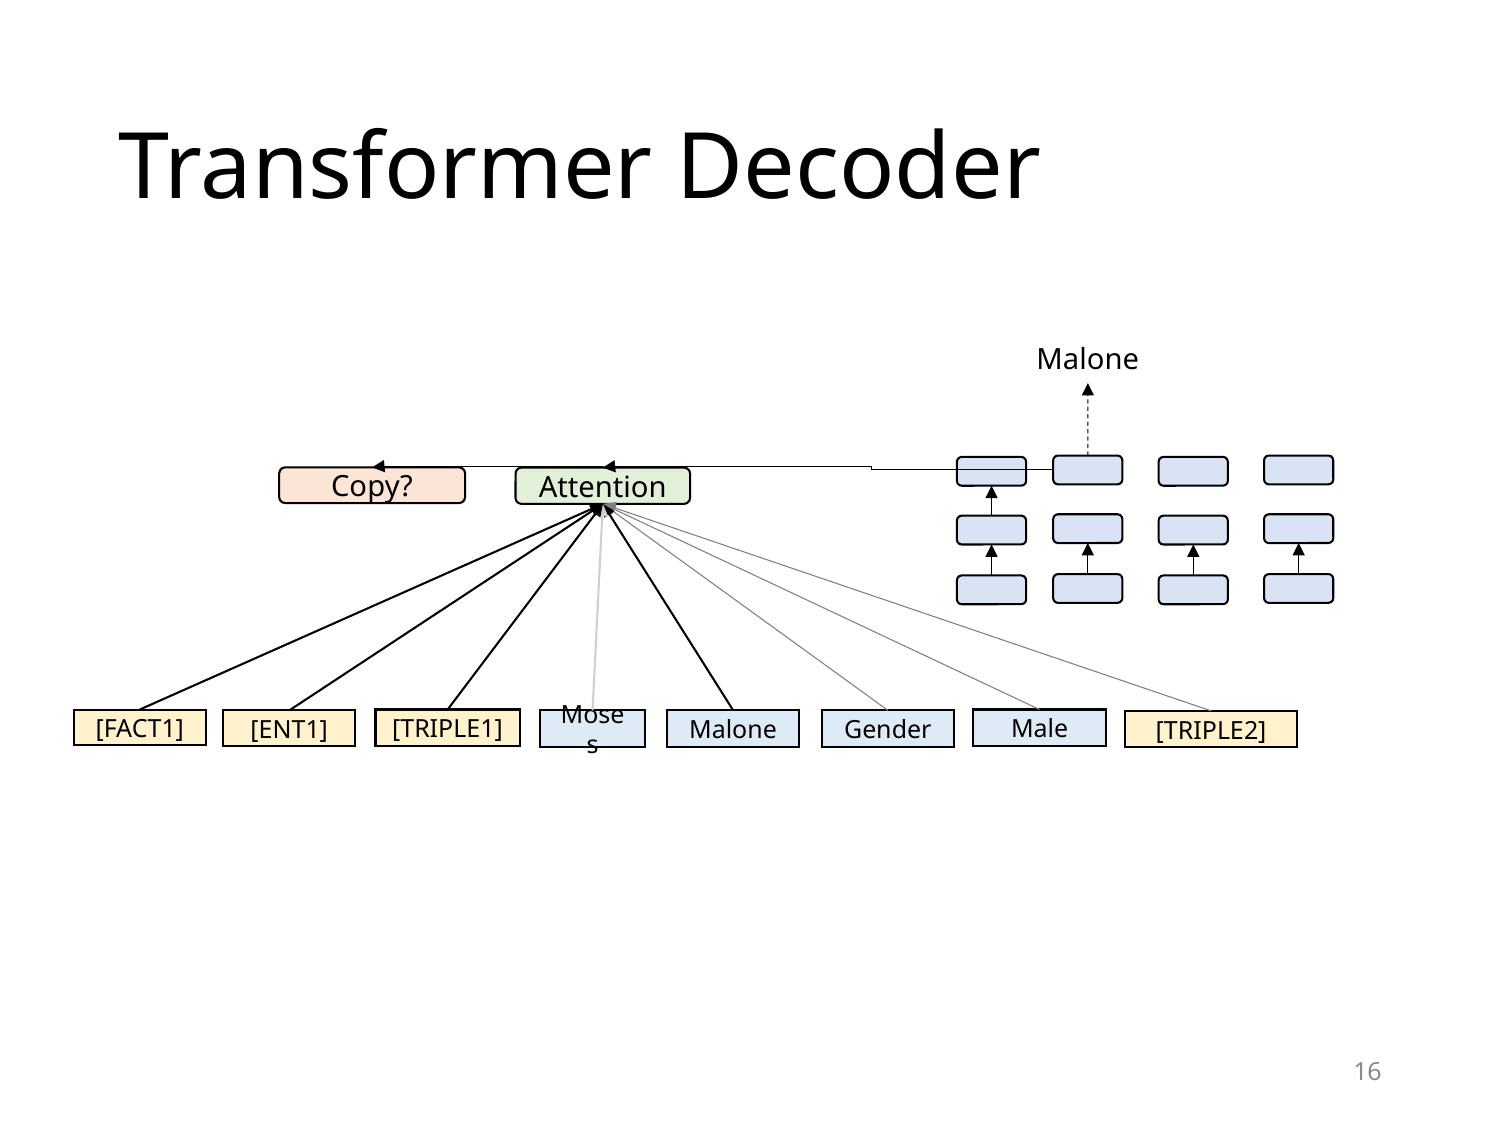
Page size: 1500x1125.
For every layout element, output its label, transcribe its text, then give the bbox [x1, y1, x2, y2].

text_box [1263, 454, 1335, 486]
text_box [TRIPLE1] [374, 711, 521, 747]
text_box [TRIPLE2] [1124, 710, 1298, 748]
text_box [955, 470, 1028, 487]
text_box [1052, 454, 1124, 486]
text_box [888, 503, 1040, 710]
slide_number 16 [1059, 1042, 1397, 1103]
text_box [734, 503, 888, 711]
text_box [1212, 574, 1229, 606]
text_box [1263, 513, 1335, 545]
text_box Malone [666, 711, 800, 748]
text_box [FACT1] [73, 709, 207, 746]
text_box [955, 455, 1028, 467]
text_box Malone [1021, 333, 1154, 384]
text_box Gender [821, 711, 955, 748]
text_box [603, 503, 734, 711]
text_box Attention [514, 467, 692, 503]
text_box Copy? [278, 466, 467, 503]
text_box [139, 503, 603, 710]
text_box Male [972, 711, 1107, 747]
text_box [888, 503, 1212, 711]
title Transformer Decoder [103, 59, 1397, 278]
text_box [1212, 514, 1229, 546]
text_box Moses [539, 711, 646, 748]
text_box [1157, 455, 1229, 487]
text_box [ENT1] [222, 710, 356, 747]
text_box [1263, 573, 1335, 604]
